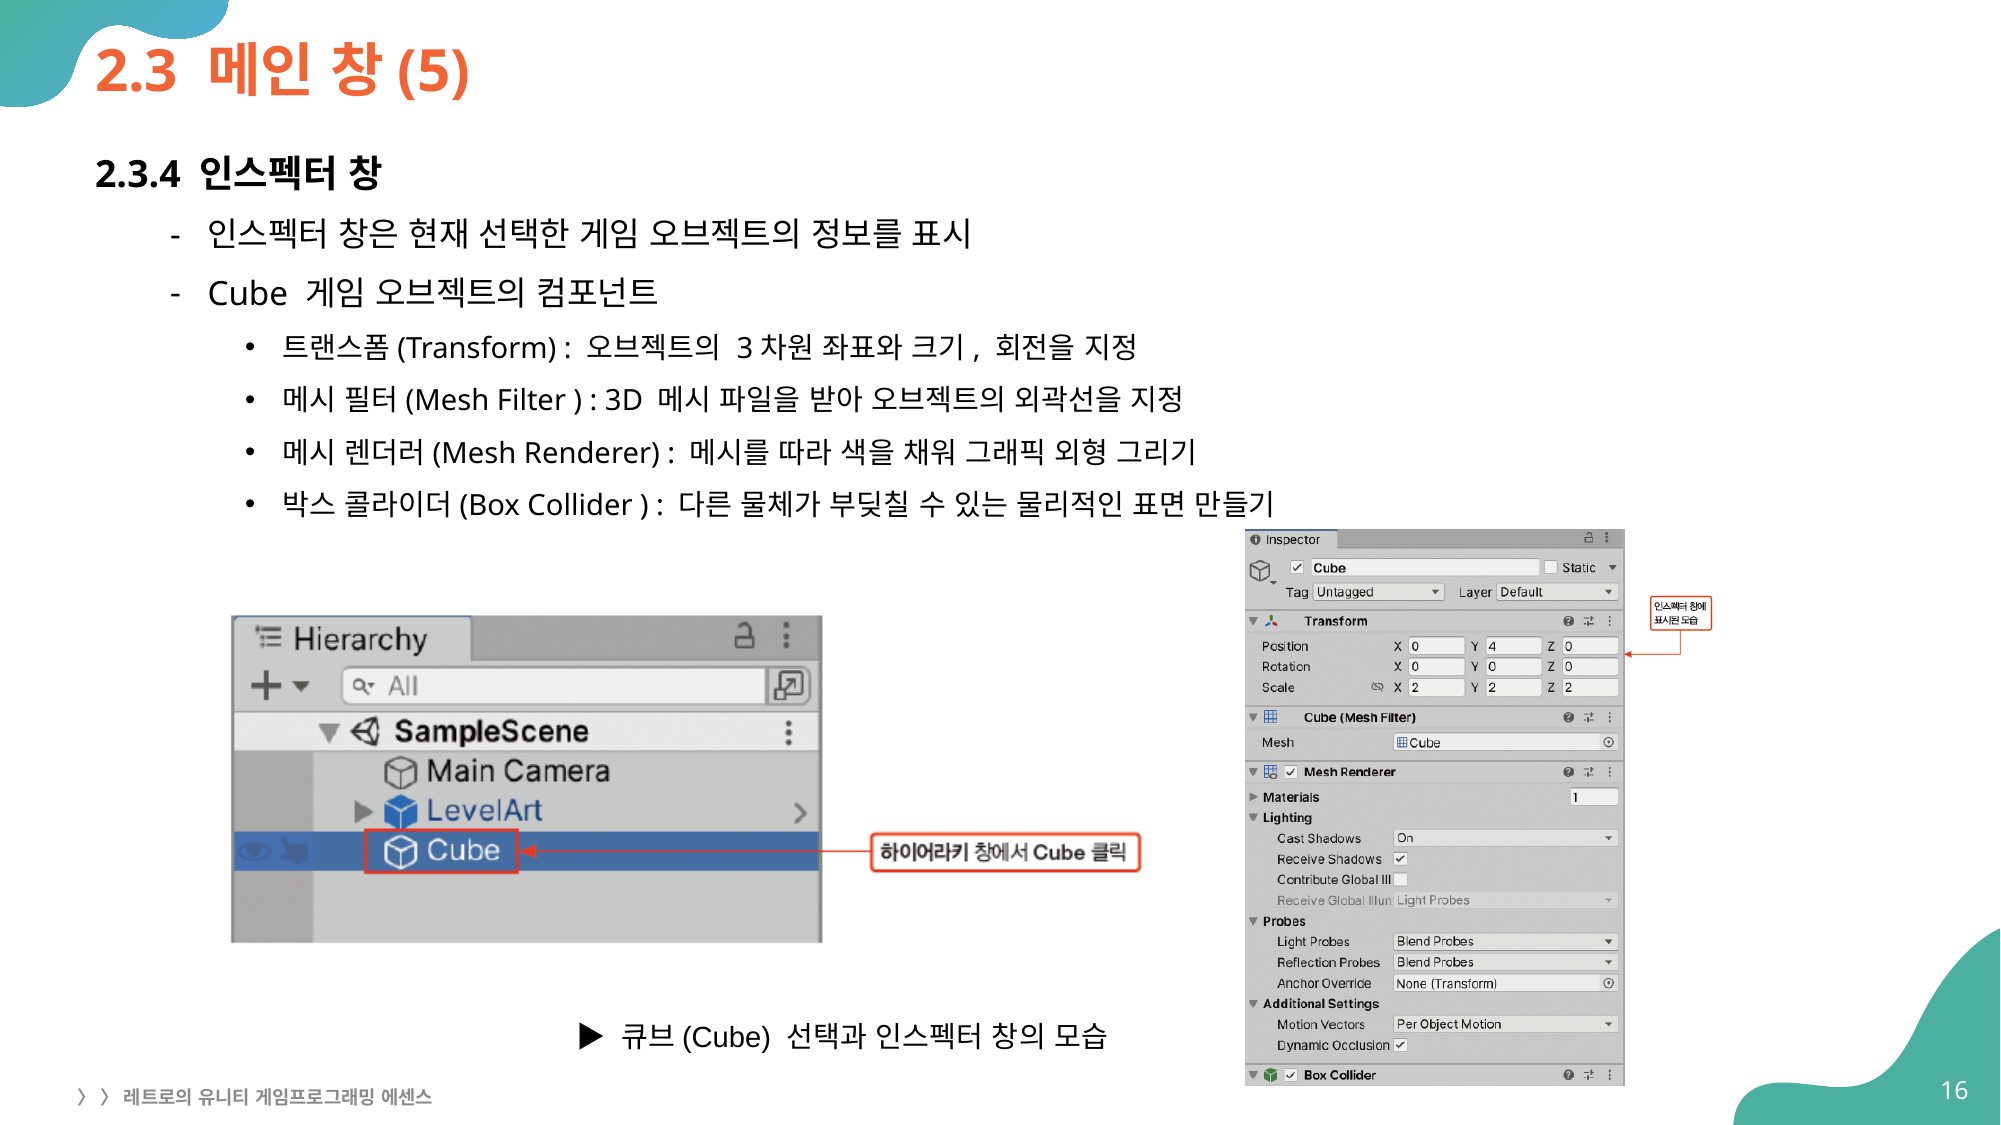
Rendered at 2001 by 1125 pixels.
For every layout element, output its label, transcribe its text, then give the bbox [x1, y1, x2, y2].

slide_number 16 [1917, 1061, 1984, 1122]
picture [1241, 528, 1715, 1086]
text_box ▶ 큐브(Cube) 선택과 인스펙터 창의 모습 [462, 1011, 1223, 1061]
footer 〉 〉 레트로의 유니티 게임프로그래밍 에센스 [63, 1085, 738, 1109]
title 2.3 메인 창(5) [79, 17, 1931, 128]
list 2.3.4 인스펙터 창 인스펙터 창은 현재 선택한 게임 오브젝트의 정보를 표시 Cube 게임 오브젝트의 컴포넌트 트랜스폼(Transform) : 오브젝트의 3차원 좌표와 크기, 회전을 지정 메시 필터(Mesh Filter ) : 3D 메시 파일을 받아 오브젝트의 외곽선을 지정 메시 렌더러(Mesh Renderer) : 메시를 따라 색을 채워 그래픽 외형 그리기 박스 콜라이더(Box Collider ) : 다른 물체가 부딪칠 수 있는 물리적인 표면 만들기 [79, 133, 1931, 938]
picture [222, 611, 1148, 962]
